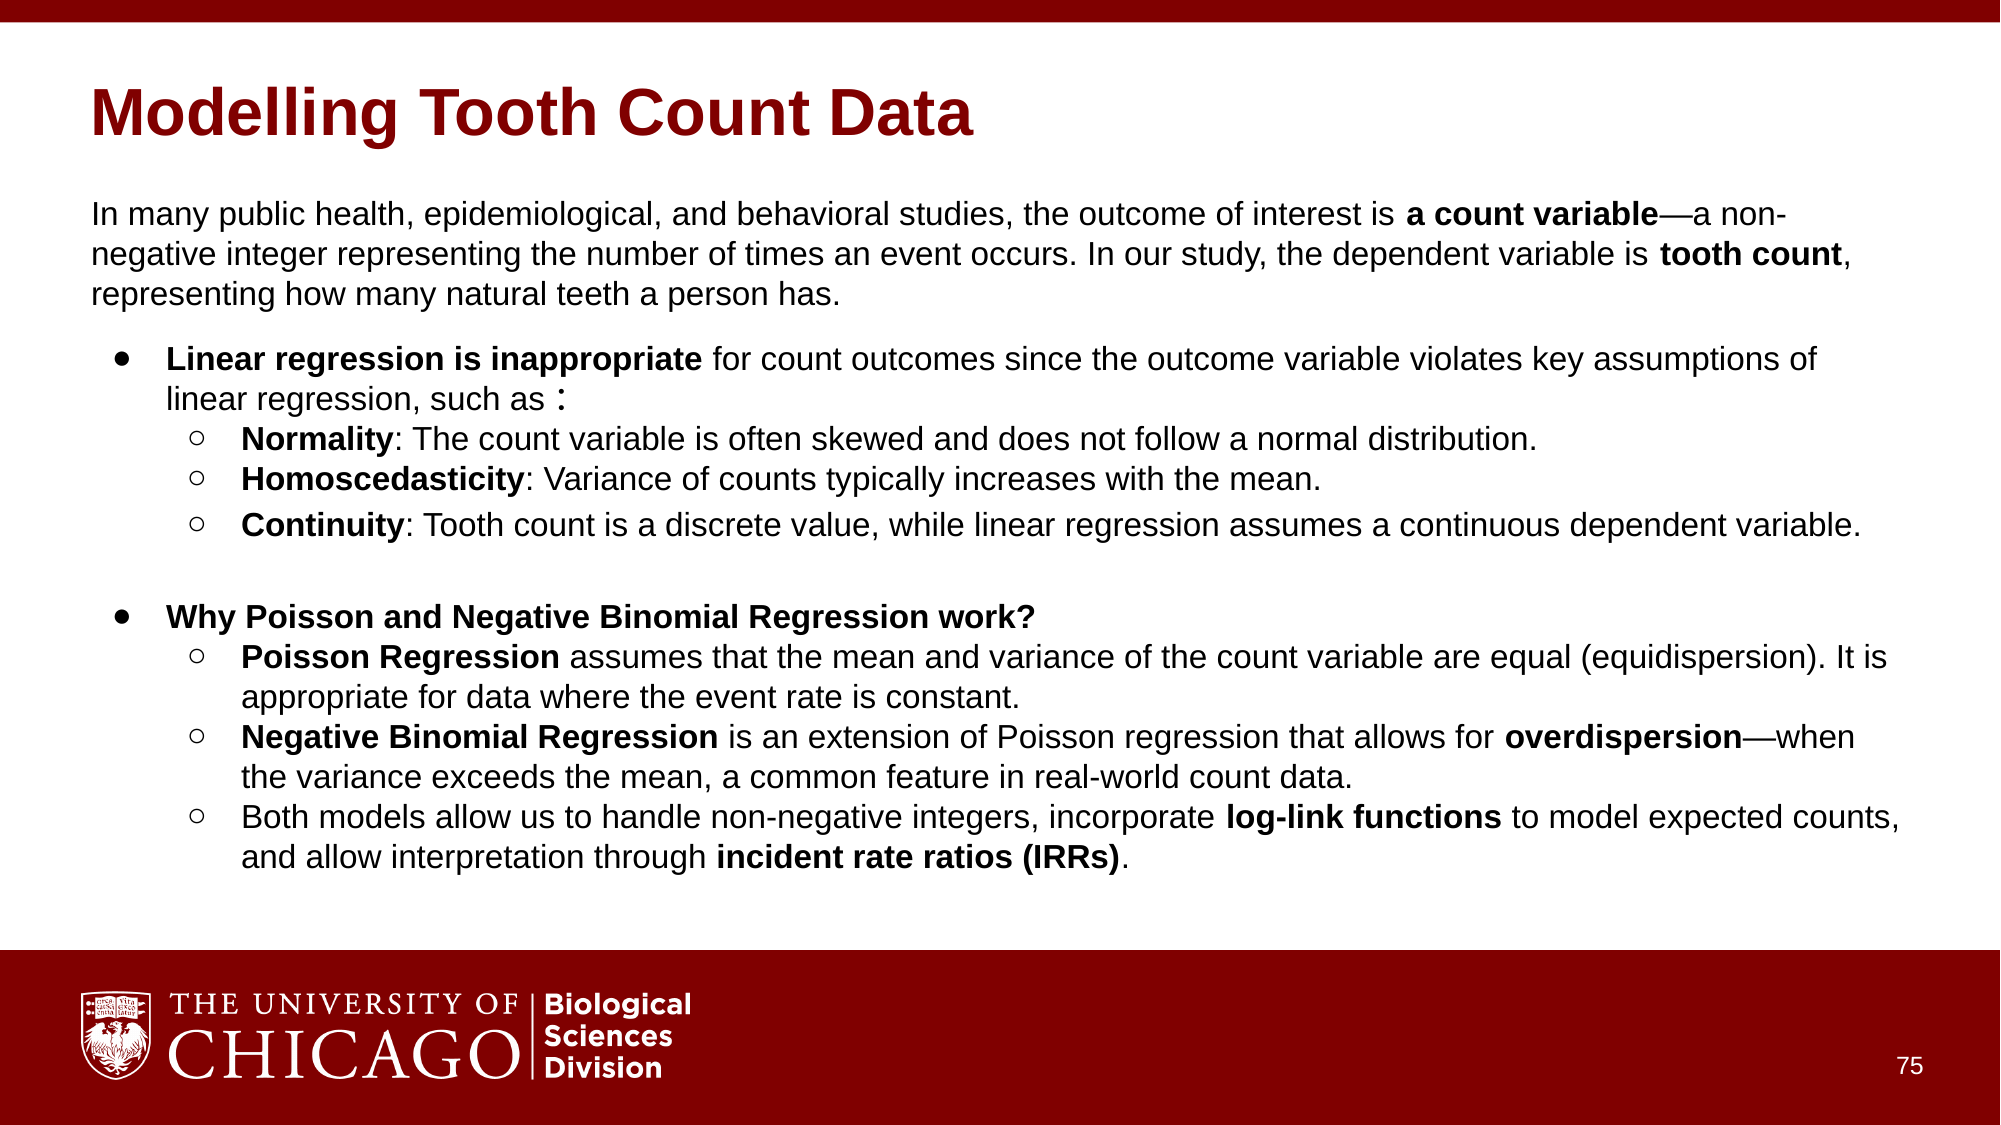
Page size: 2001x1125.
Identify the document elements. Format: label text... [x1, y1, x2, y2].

slide_number ‹#› [771, 991, 1924, 1080]
picture [81, 991, 690, 1080]
list In many public health, epidemiological, and behavioral studies, the outcome of interest is a count variable—a non-negative integer representing the number of times an event occurs. In our study, the dependent variable is tooth count, representing how many natural teeth a person has. Linear regression is inappropriate for count outcomes since the outcome variable violates key assumptions of linear regression, such as： Normality: The count variable is often skewed and does not follow a normal distribution. Homoscedasticity: Variance of counts typically increases with the mean. Continuity: Tooth count is a discrete value, while linear regression assumes a continuous dependent variable. Why Poisson and Negative Binomial Regression work? Poisson Regression assumes that the mean and variance of the count variable are equal (equidispersion). It is appropriate for data where the event rate is constant. Negative Binomial Regression is an extension of Poisson regression that allows for overdispersion—when the variance exceeds the mean, a common feature in real-world count data. Both models allow us to handle non-negative integers, incorporate log-link functions to model expected counts, and allow interpretation through incident rate ratios (IRRs). [76, 177, 1924, 949]
title Modelling Tooth Count Data [75, 52, 1924, 166]
